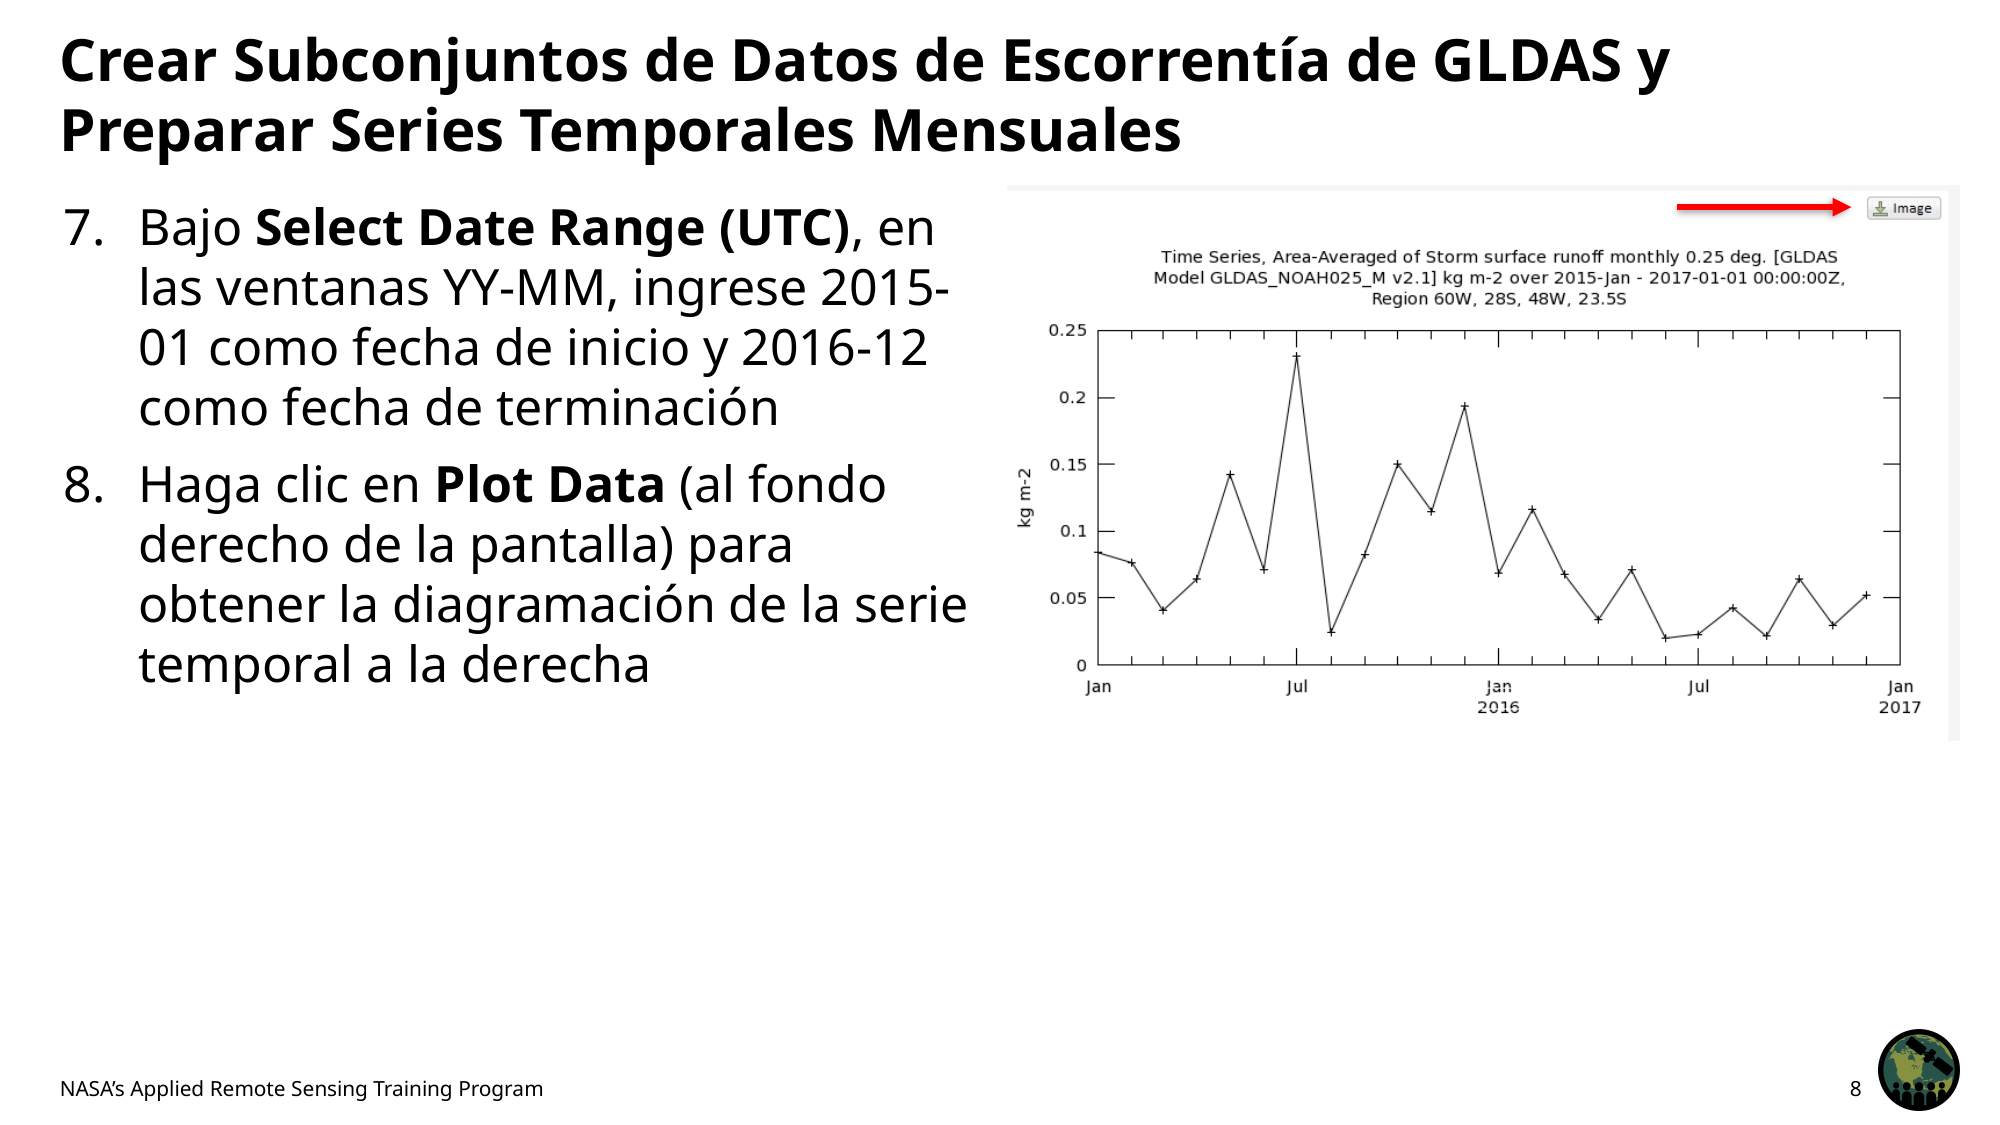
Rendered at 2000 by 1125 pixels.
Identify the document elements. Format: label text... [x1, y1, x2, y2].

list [1006, 185, 1960, 742]
picture [1878, 1029, 1960, 1111]
title Crear Subconjuntos de Datos de Escorrentía de GLDAS y Preparar Series Temporales Mensuales [39, 45, 1960, 140]
list Bajo Select Date Range (UTC), en las ventanas YY-MM, ingrese 2015-01 como fecha de inicio y 2016-12 como fecha de terminación Haga clic en Plot Data (al fondo derecho de la pantalla) para obtener la diagramación de la serie temporal a la derecha [39, 185, 993, 1013]
